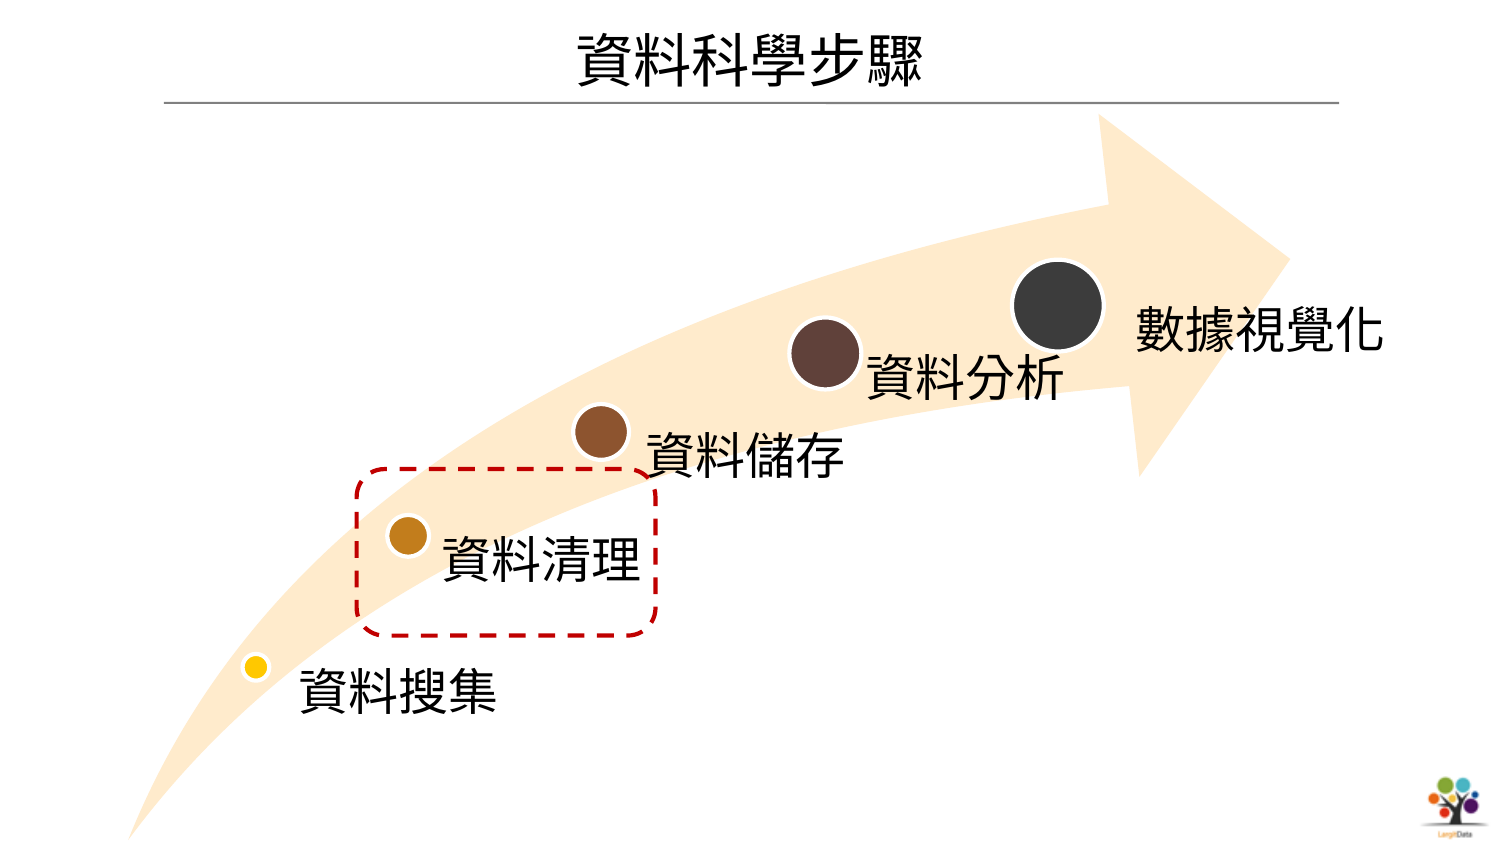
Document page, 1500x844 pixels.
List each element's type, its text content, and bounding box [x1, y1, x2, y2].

picture [1448, 775, 1493, 841]
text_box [5, 113, 1448, 841]
text_box 資料科學步驟 [262, 20, 1238, 98]
